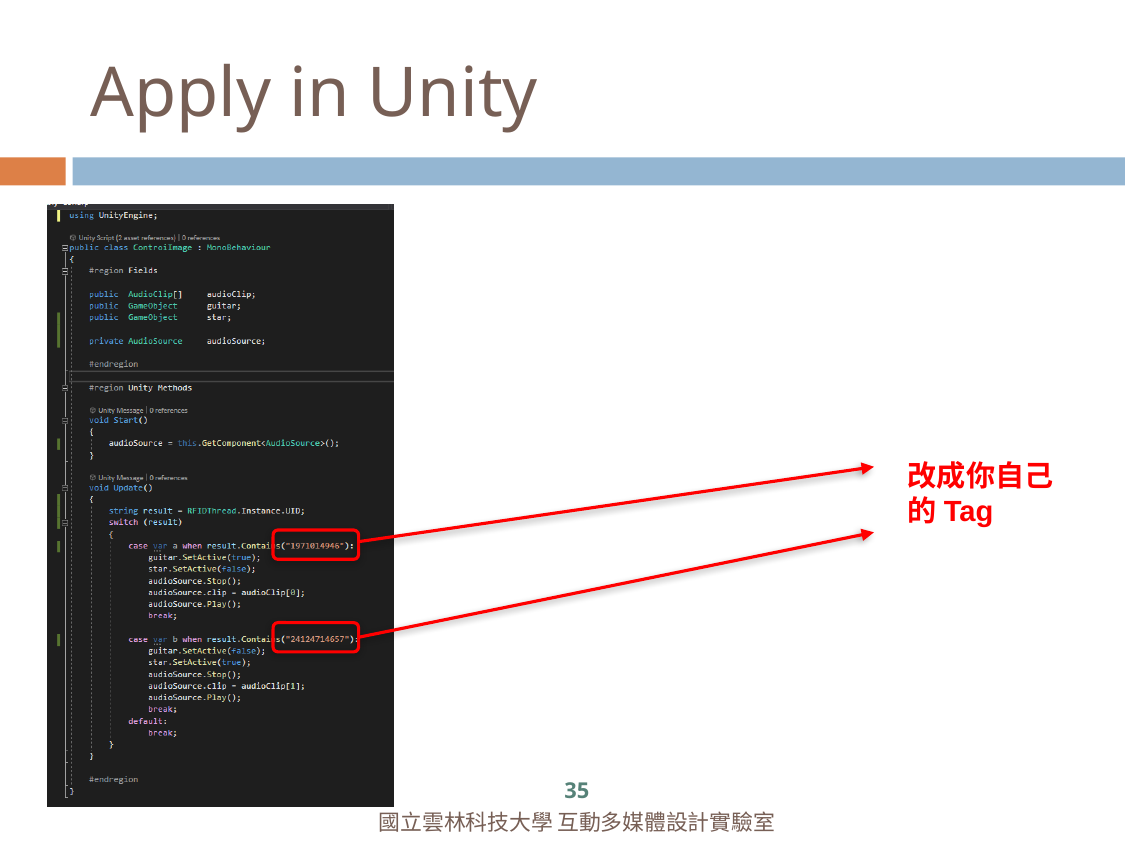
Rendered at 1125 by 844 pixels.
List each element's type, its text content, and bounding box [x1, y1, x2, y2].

title Apply in Unity [75, 28, 1079, 150]
slide_number 35 [544, 776, 610, 807]
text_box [358, 532, 875, 638]
picture [47, 204, 395, 807]
footer 國立雲林科技大學 互動多媒體設計實驗室 [243, 806, 911, 837]
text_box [358, 466, 875, 531]
text_box 改成你自己的Tag [892, 449, 1092, 535]
